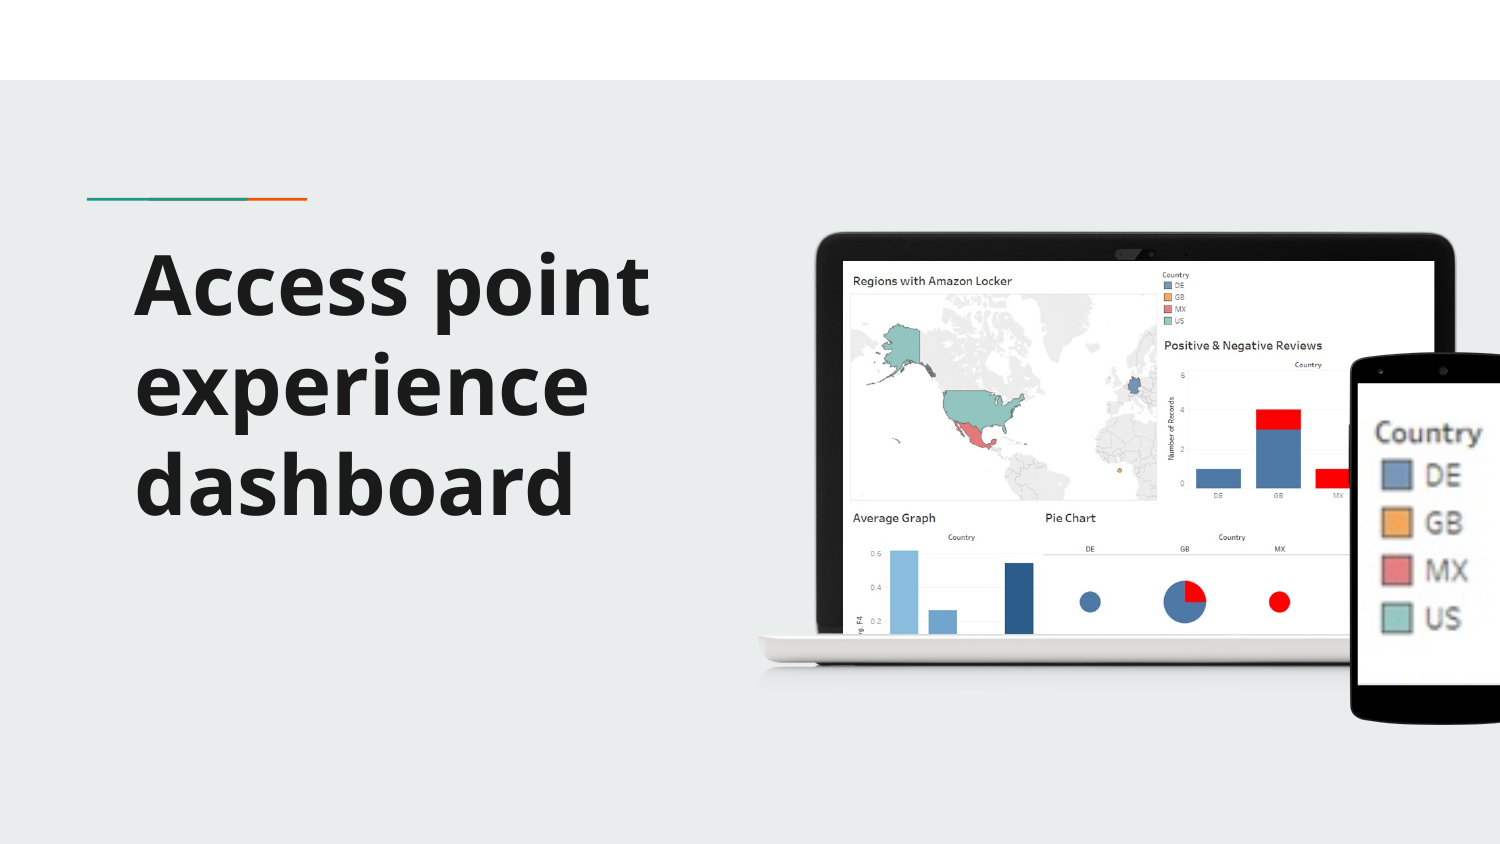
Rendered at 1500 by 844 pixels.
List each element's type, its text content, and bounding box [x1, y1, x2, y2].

title Access point experience dashboard [119, 216, 741, 455]
picture [755, 229, 1500, 725]
